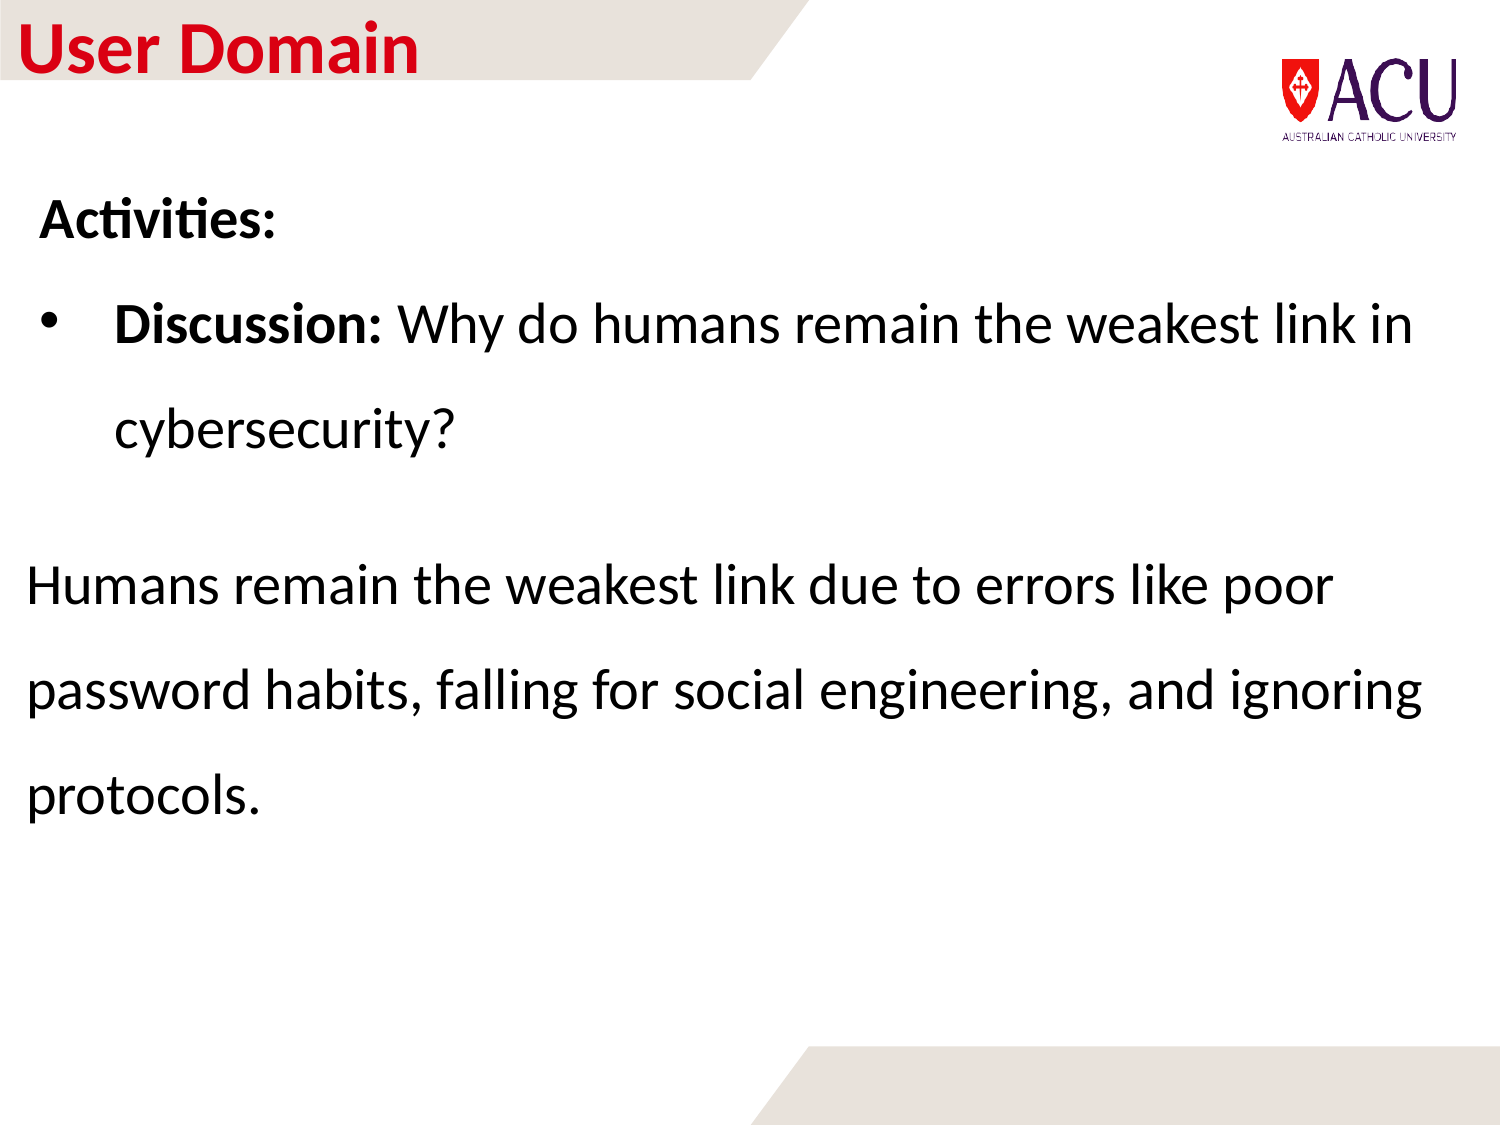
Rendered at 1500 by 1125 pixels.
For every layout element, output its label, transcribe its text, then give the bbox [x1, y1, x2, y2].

text_box Activities: Discussion: Why do humans remain the weakest link in cybersecurity? [24, 137, 1475, 468]
text_box Humans remain the weakest link due to errors like poor password habits, falling for social engineering, and ignoring protocols. [11, 504, 1489, 834]
picture [1282, 58, 1456, 137]
title User Domain [0, 0, 1202, 187]
